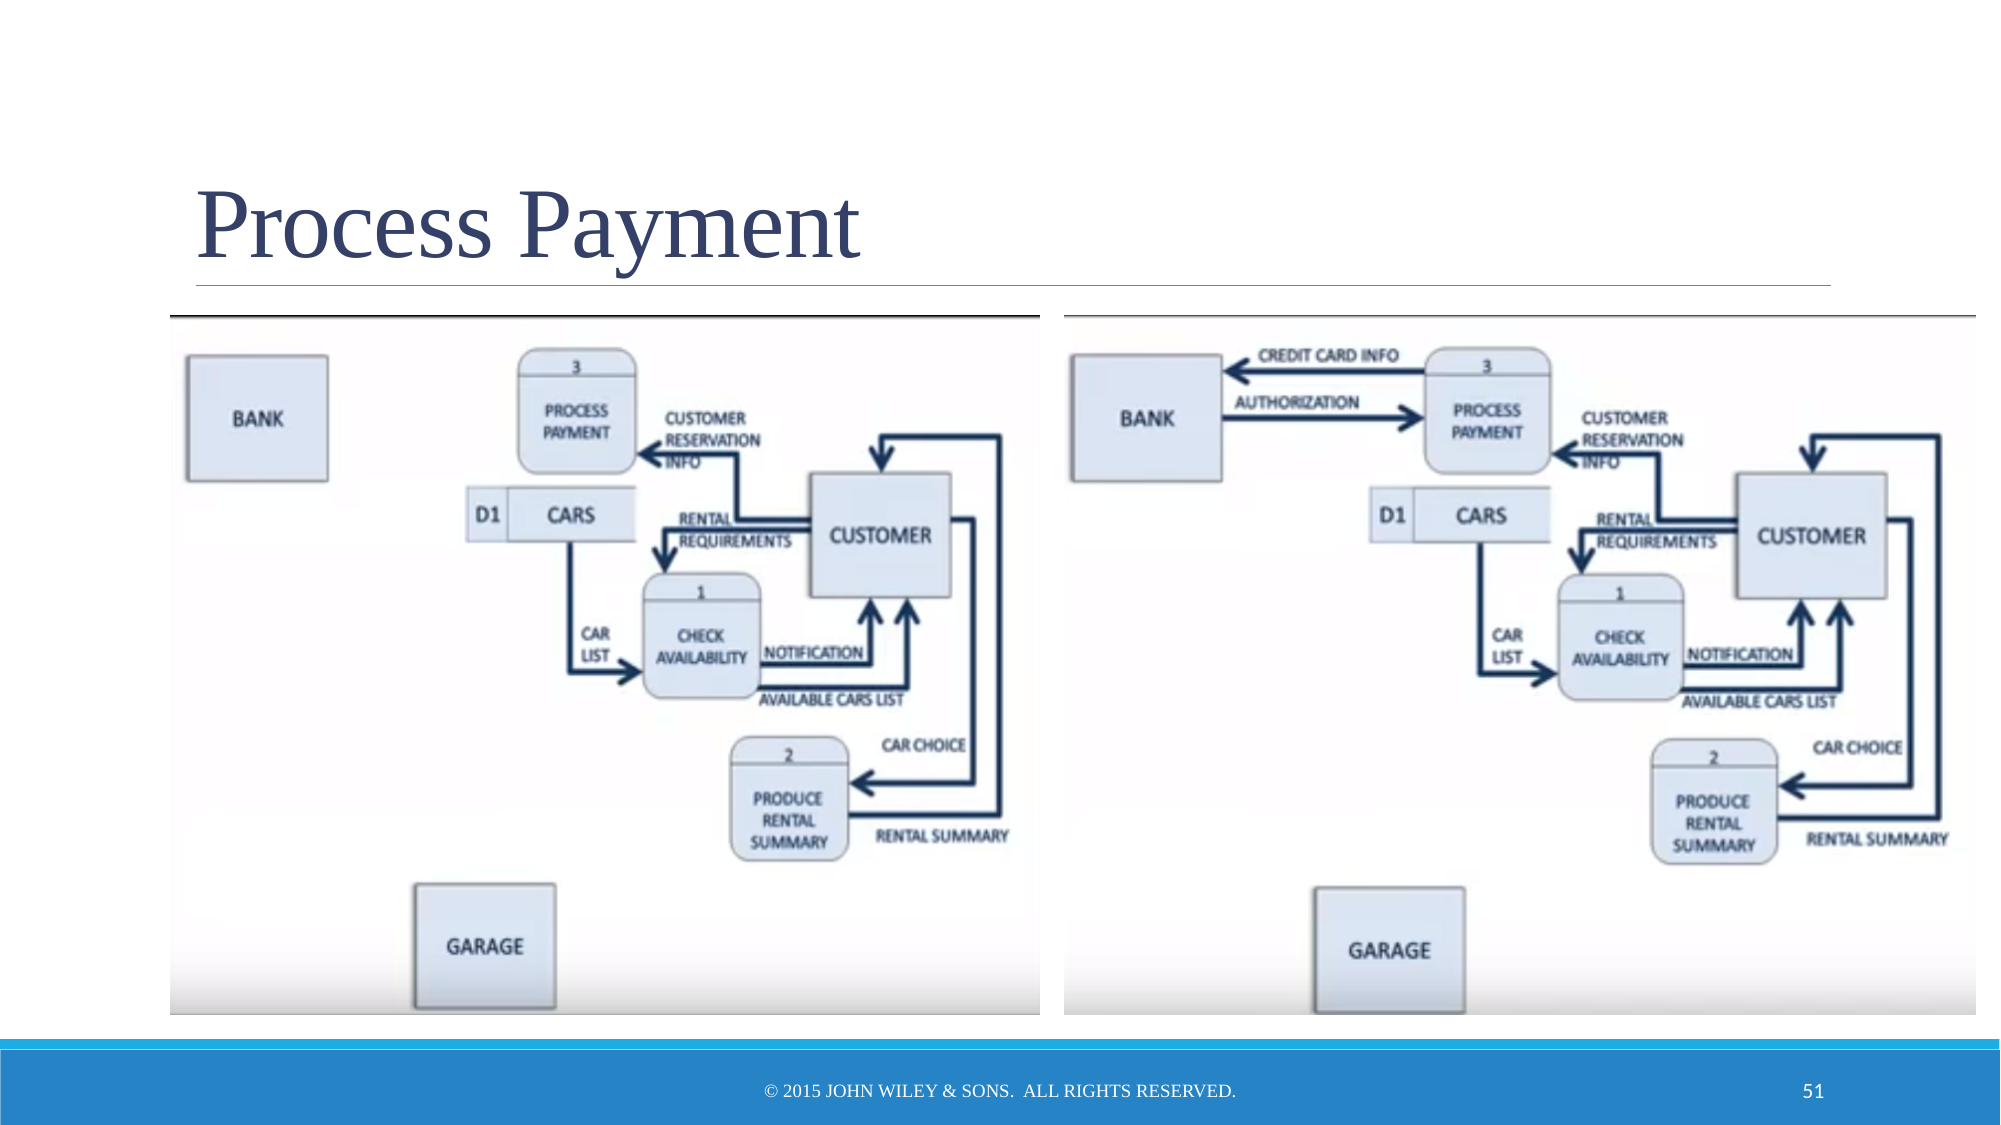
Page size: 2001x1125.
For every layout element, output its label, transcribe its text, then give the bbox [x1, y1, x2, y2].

title Process Payment [180, 47, 1830, 285]
picture [1063, 315, 1977, 1015]
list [169, 315, 1040, 1015]
slide_number 51 [1624, 1059, 1840, 1120]
footer © 2015 John Wiley & Sons. All Rights Reserved. [604, 1059, 1396, 1120]
